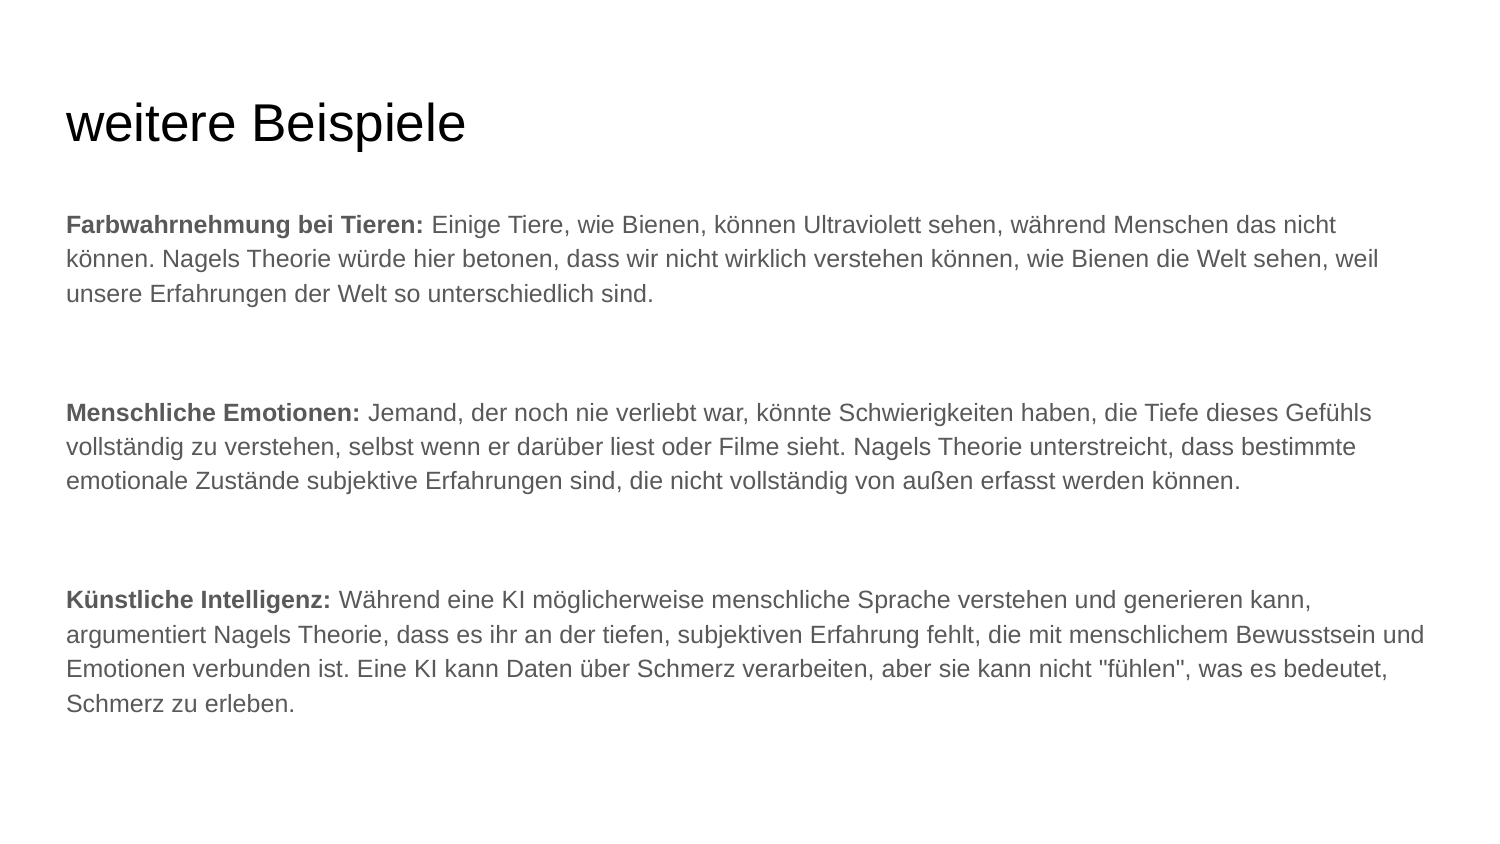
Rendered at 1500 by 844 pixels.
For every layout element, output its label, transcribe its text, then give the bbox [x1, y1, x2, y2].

list Farbwahrnehmung bei Tieren: Einige Tiere, wie Bienen, können Ultraviolett sehen, während Menschen das nicht können. Nagels Theorie würde hier betonen, dass wir nicht wirklich verstehen können, wie Bienen die Welt sehen, weil unsere Erfahrungen der Welt so unterschiedlich sind. Menschliche Emotionen: Jemand, der noch nie verliebt war, könnte Schwierigkeiten haben, die Tiefe dieses Gefühls vollständig zu verstehen, selbst wenn er darüber liest oder Filme sieht. Nagels Theorie unterstreicht, dass bestimmte emotionale Zustände subjektive Erfahrungen sind, die nicht vollständig von außen erfasst werden können. Künstliche Intelligenz: Während eine KI möglicherweise menschliche Sprache verstehen und generieren kann, argumentiert Nagels Theorie, dass es ihr an der tiefen, subjektiven Erfahrung fehlt, die mit menschlichem Bewusstsein und Emotionen verbunden ist. Eine KI kann Daten über Schmerz verarbeiten, aber sie kann nicht "fühlen", was es bedeutet, Schmerz zu erleben. [51, 189, 1449, 750]
title weitere Beispiele [51, 72, 1449, 167]
